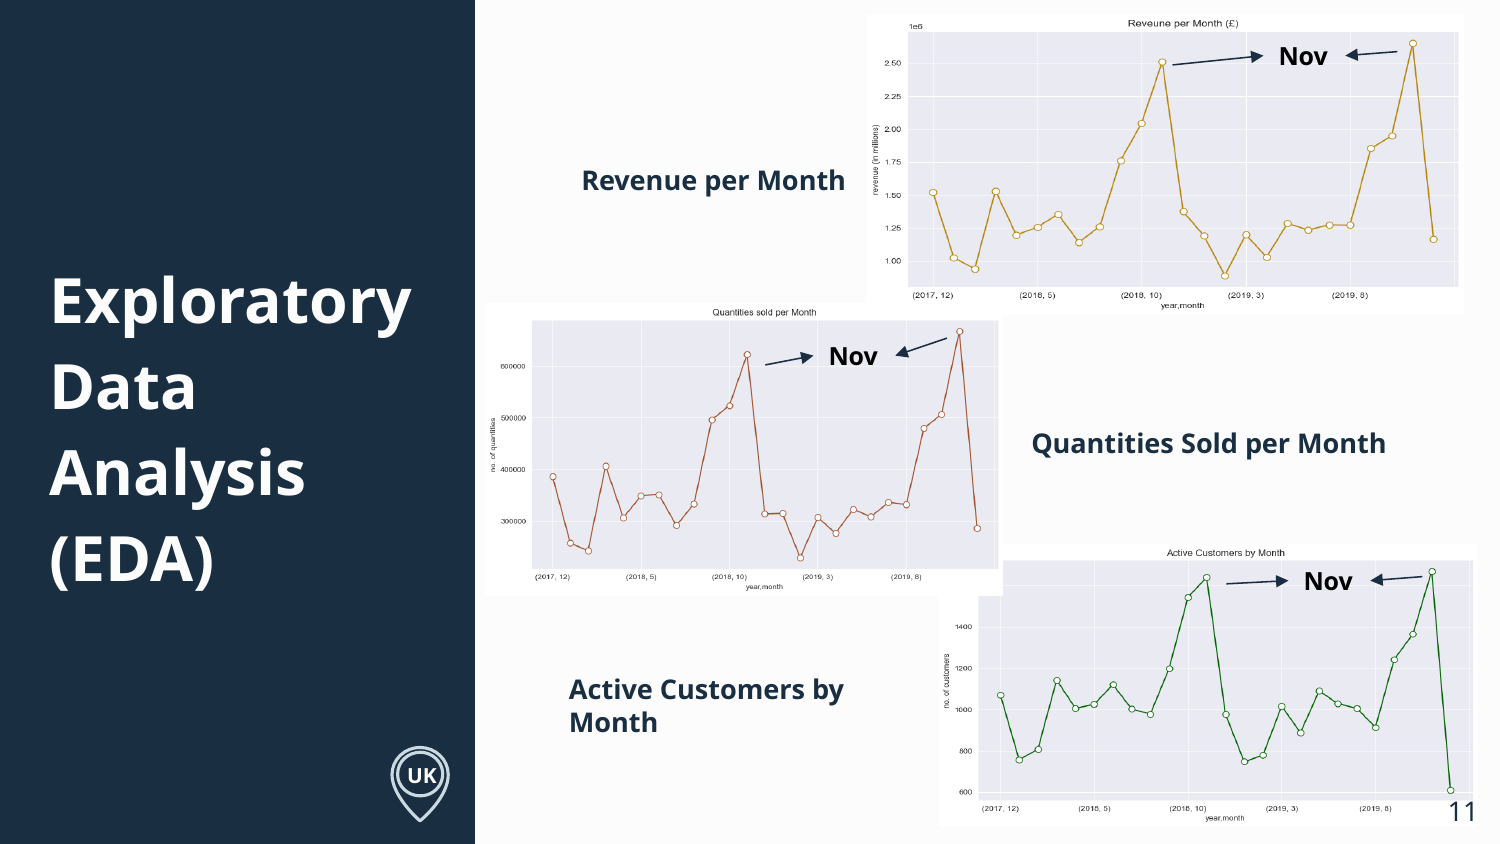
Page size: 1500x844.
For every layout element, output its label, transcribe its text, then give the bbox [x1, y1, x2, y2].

list Active Customers by Month [553, 664, 933, 746]
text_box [765, 355, 814, 366]
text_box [1172, 55, 1264, 66]
list Quantities Sold per Month [1016, 402, 1403, 483]
title Exploratory Data Analysis (EDA) [34, 280, 468, 563]
list Revenue per Month [566, 139, 861, 221]
text_box [392, 747, 449, 821]
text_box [1345, 51, 1398, 57]
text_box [1370, 576, 1423, 582]
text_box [895, 337, 948, 357]
slide_number 11 [1403, 779, 1494, 844]
title UK [392, 711, 494, 836]
picture [485, 13, 1479, 828]
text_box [1226, 580, 1289, 584]
